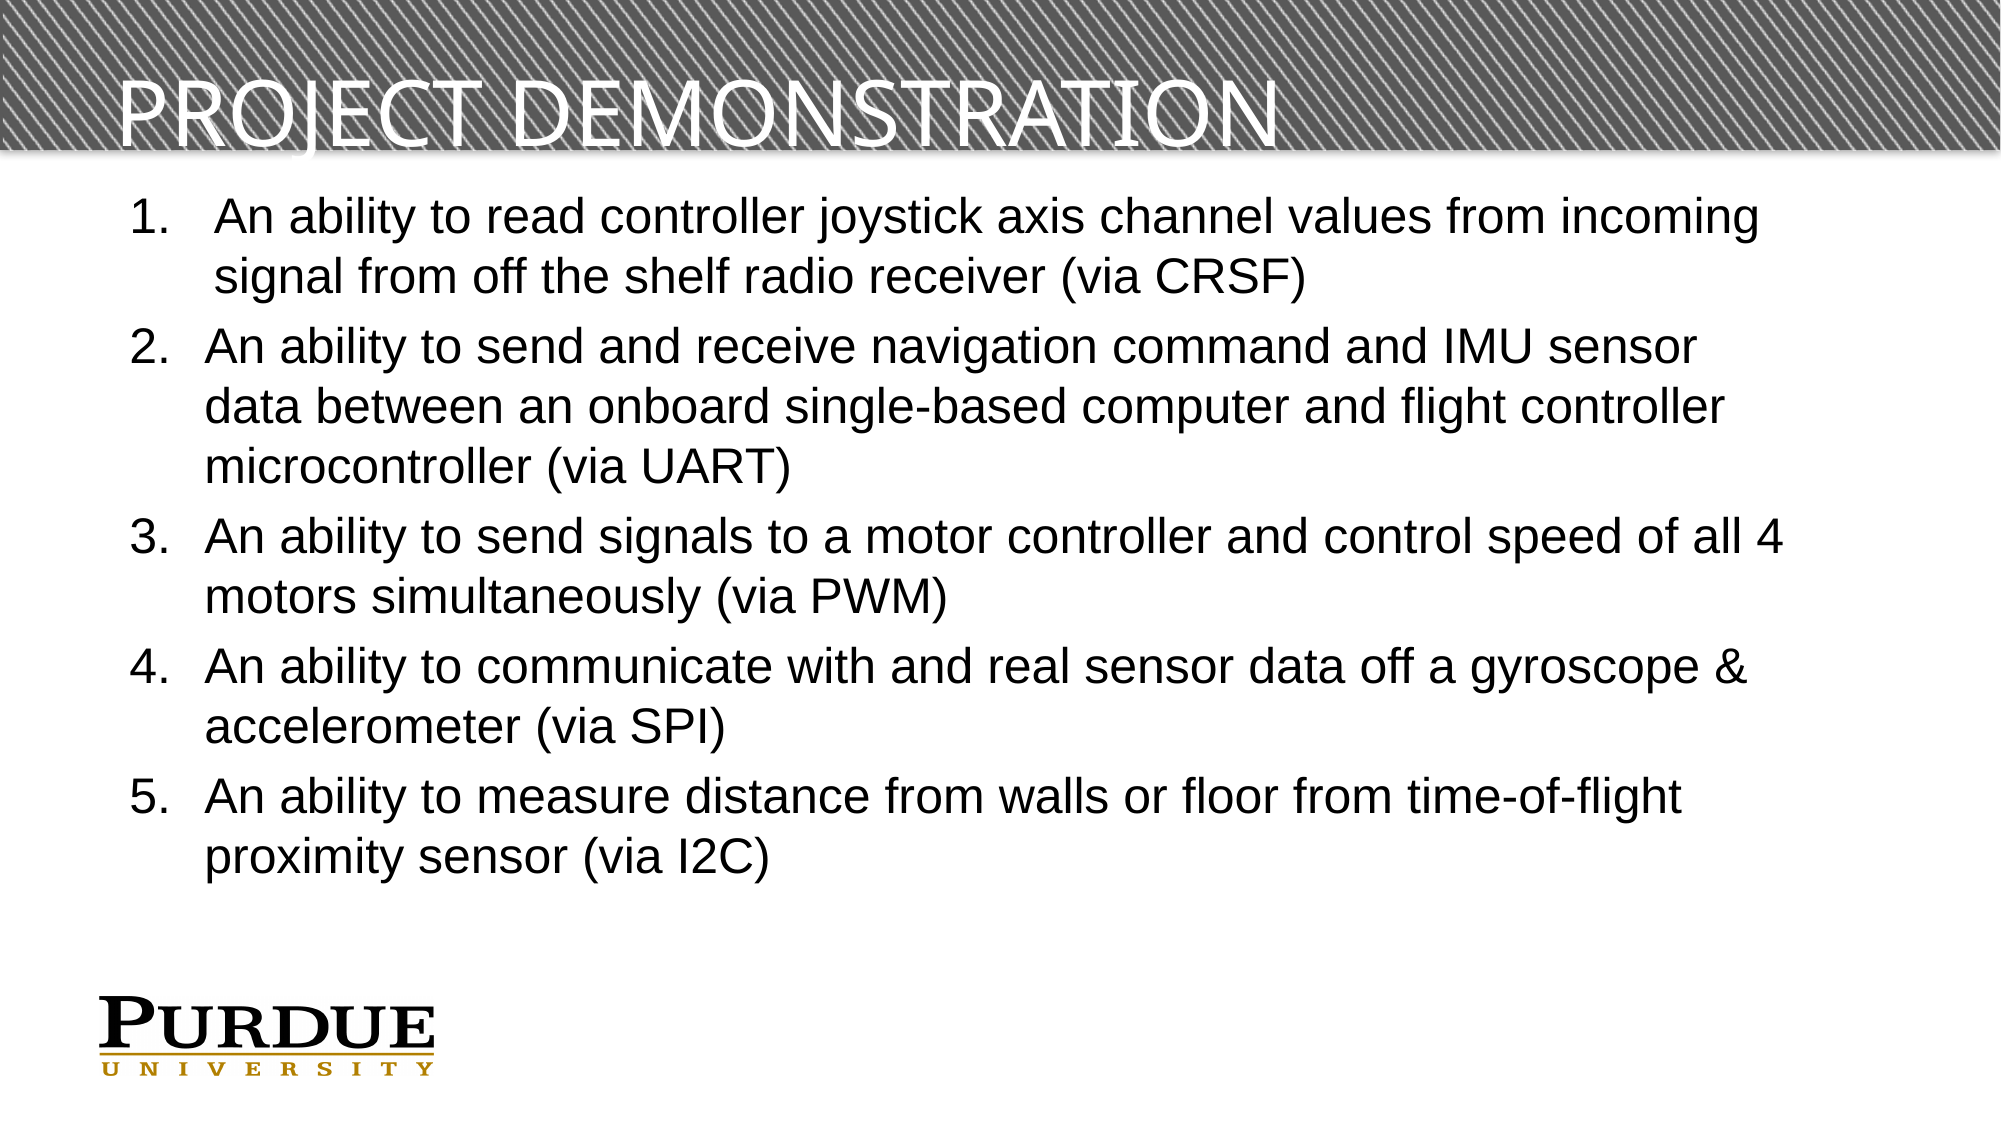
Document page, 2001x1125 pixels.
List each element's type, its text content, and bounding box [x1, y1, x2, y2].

picture [99, 996, 434, 1076]
title Project Demonstration [99, 47, 1902, 170]
list An ability to read controller joystick axis channel values from incoming signal from off the shelf radio receiver (via CRSF) An ability to send and receive navigation command and IMU sensor data between an onboard single-based computer and flight controller microcontroller (via UART) An ability to send signals to a motor controller and control speed of all 4 motors simultaneously (via PWM) An ability to communicate with and real sensor data off a gyroscope & accelerometer (via SPI) An ability to measure distance from walls or floor from time-of-flight proximity sensor (via I2C) [114, 176, 1814, 976]
